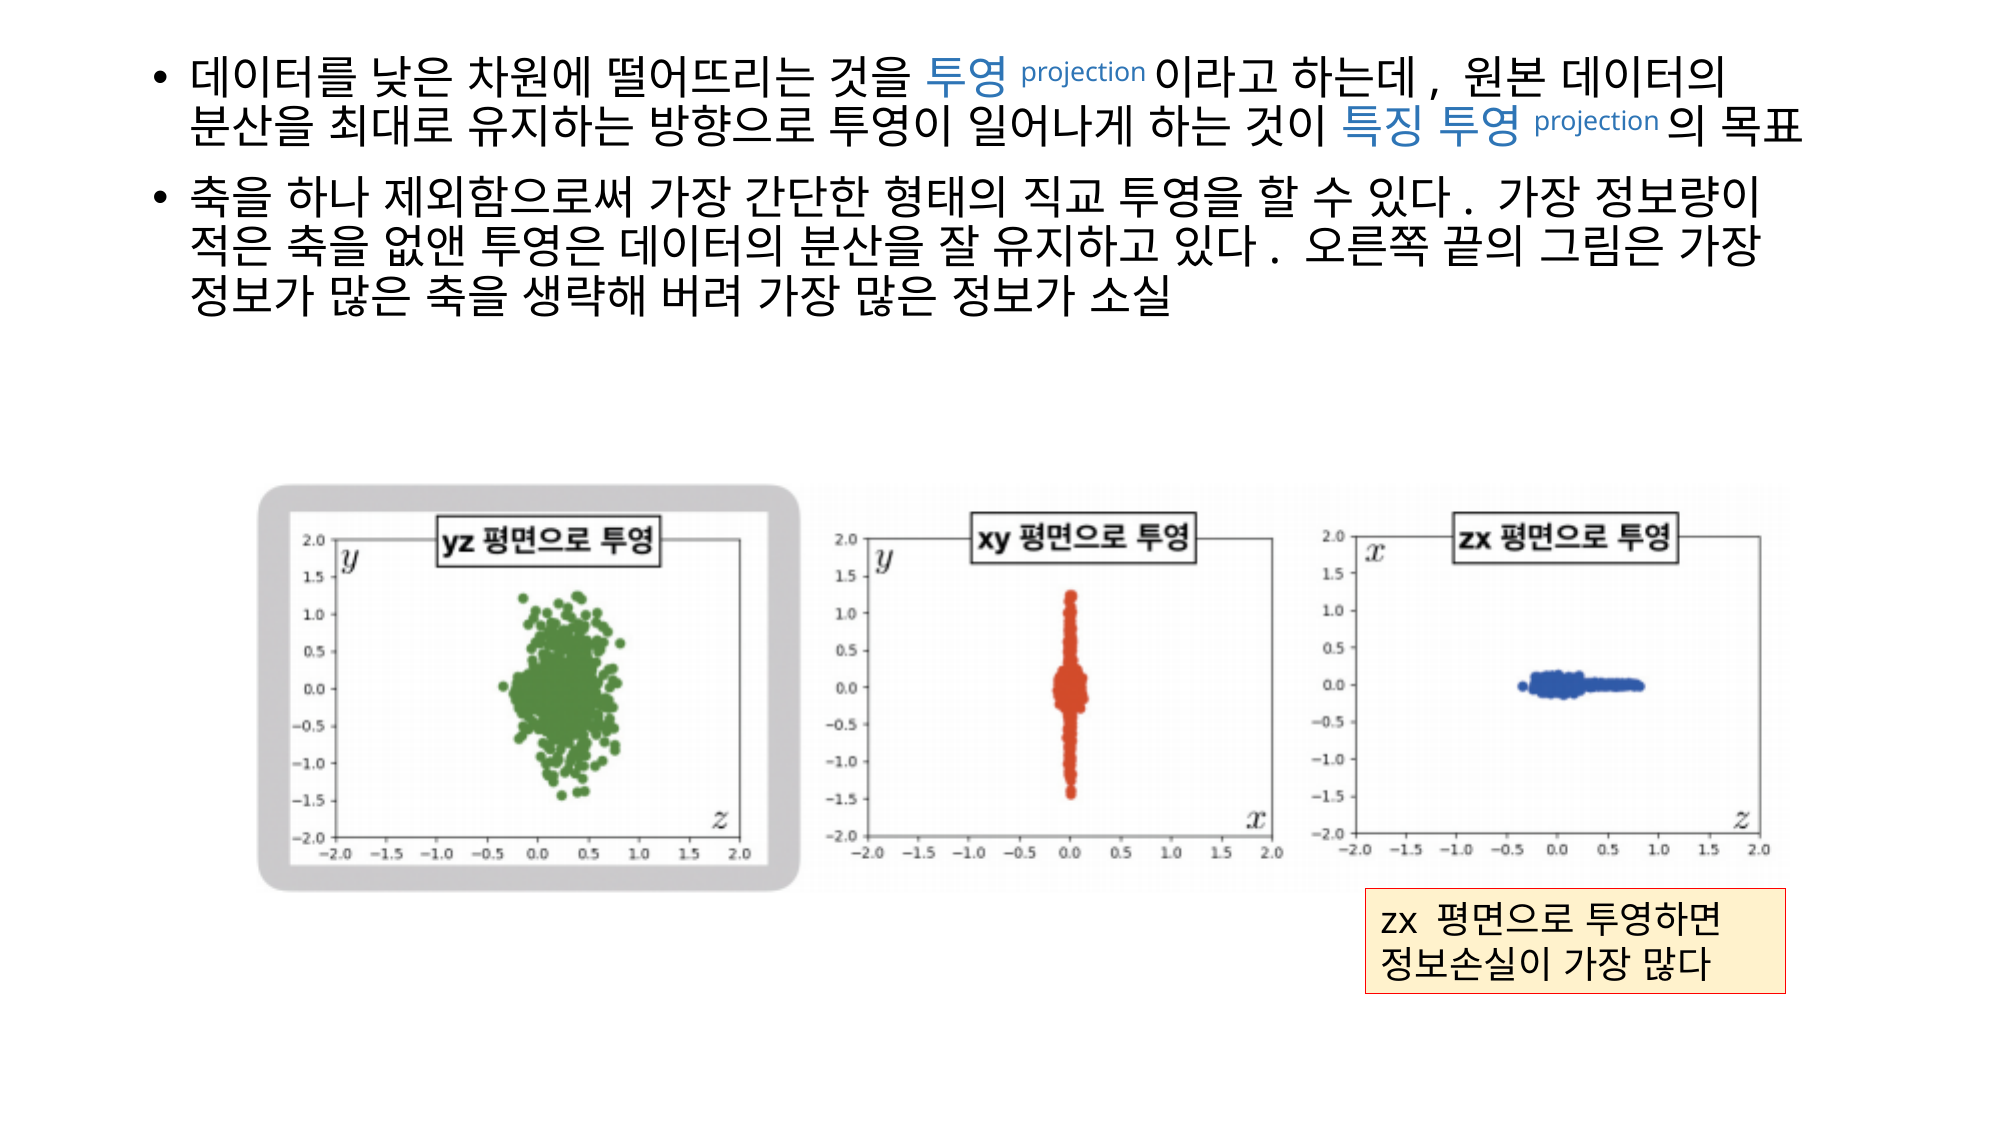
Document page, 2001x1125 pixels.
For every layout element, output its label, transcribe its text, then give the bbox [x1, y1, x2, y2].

picture [227, 432, 1798, 915]
text_box zx 평면으로 투영하면 정보손실이 가장 많다 [1365, 915, 1786, 994]
